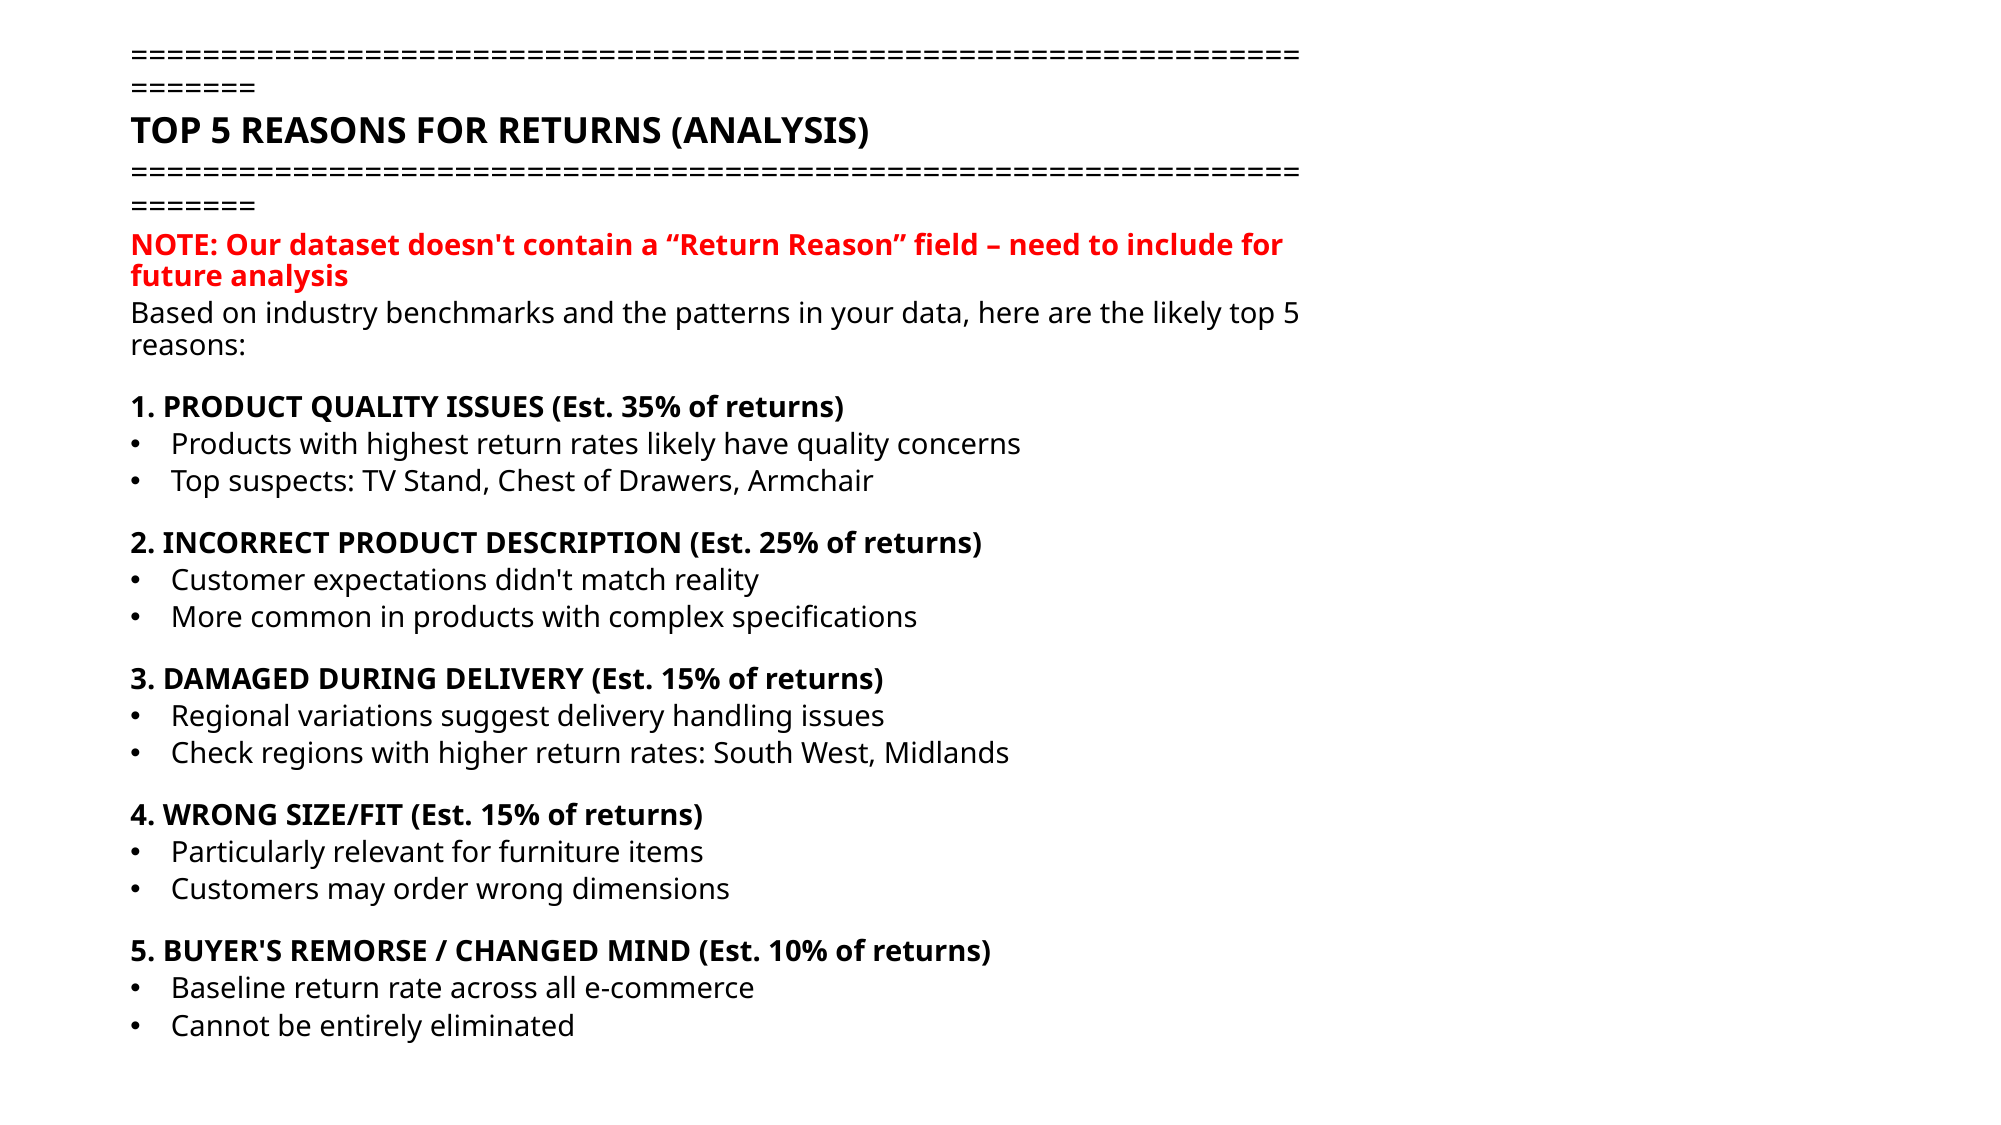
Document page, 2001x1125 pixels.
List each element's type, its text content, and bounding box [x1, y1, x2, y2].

list ======================================================================== TOP 5 REASONS FOR RETURNS (ANALYSIS) ======================================================================== NOTE: Our dataset doesn't contain a “Return Reason” field – need to include for future analysis Based on industry benchmarks and the patterns in your data, here are the likely top 5 reasons: 1. PRODUCT QUALITY ISSUES (Est. 35% of returns) Products with highest return rates likely have quality concerns Top suspects: TV Stand, Chest of Drawers, Armchair 2. INCORRECT PRODUCT DESCRIPTION (Est. 25% of returns) Customer expectations didn't match reality More common in products with complex specifications 3. DAMAGED DURING DELIVERY (Est. 15% of returns) Regional variations suggest delivery handling issues Check regions with higher return rates: South West, Midlands 4. WRONG SIZE/FIT (Est. 15% of returns) Particularly relevant for furniture items Customers may order wrong dimensions 5. BUYER'S REMORSE / CHANGED MIND (Est. 10% of returns) Baseline return rate across all e-commerce Cannot be entirely eliminated [115, 31, 1325, 1102]
